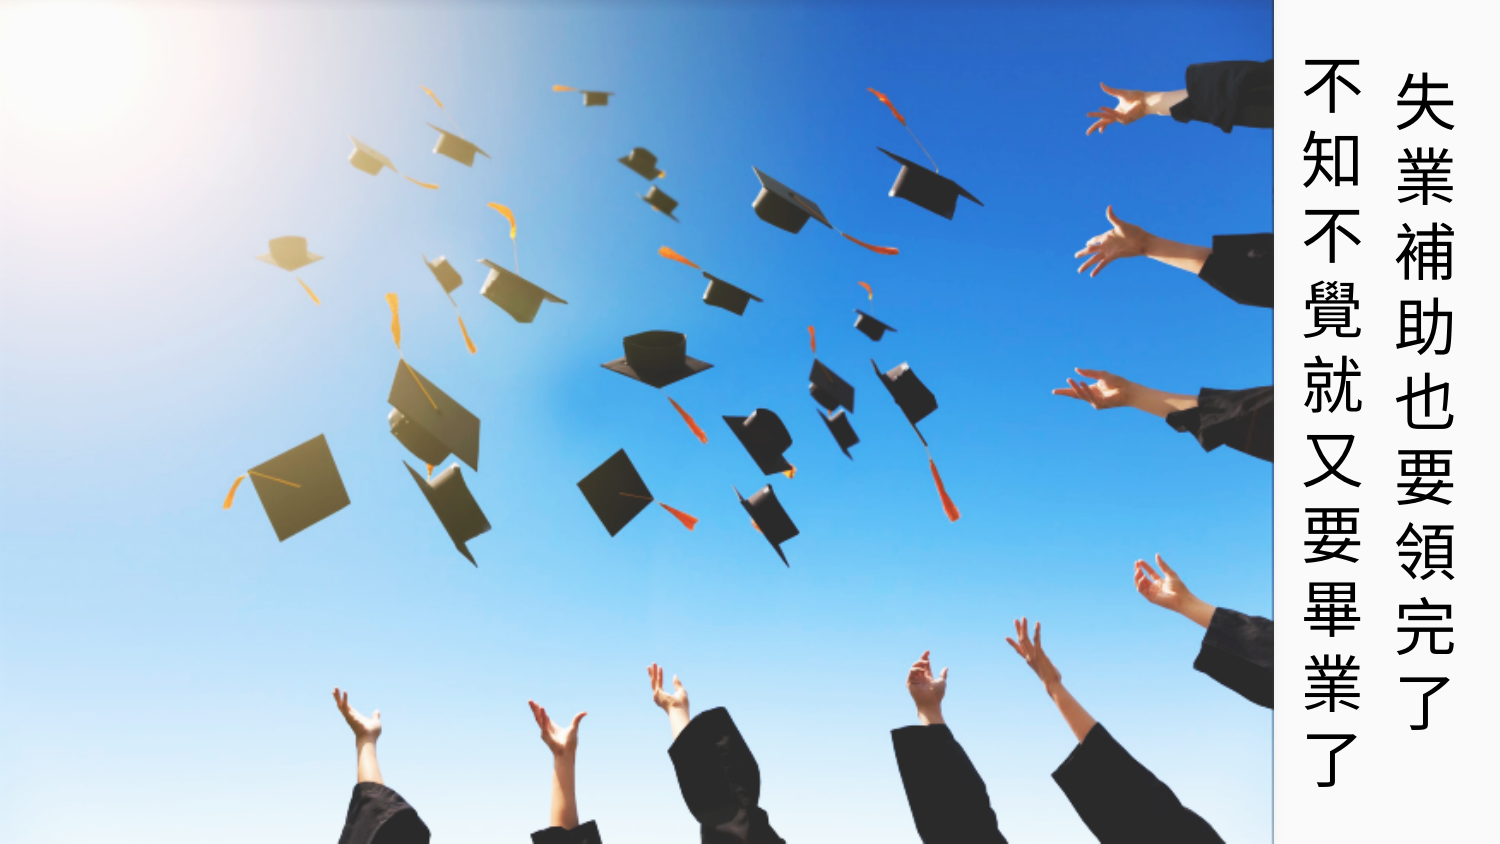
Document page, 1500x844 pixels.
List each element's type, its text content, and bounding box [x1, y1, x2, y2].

picture [0, 0, 1275, 844]
text_box 失業補助也要領完了 [1379, 47, 1488, 796]
text_box 不知不覺就又 要畢業了 [1286, 30, 1380, 823]
